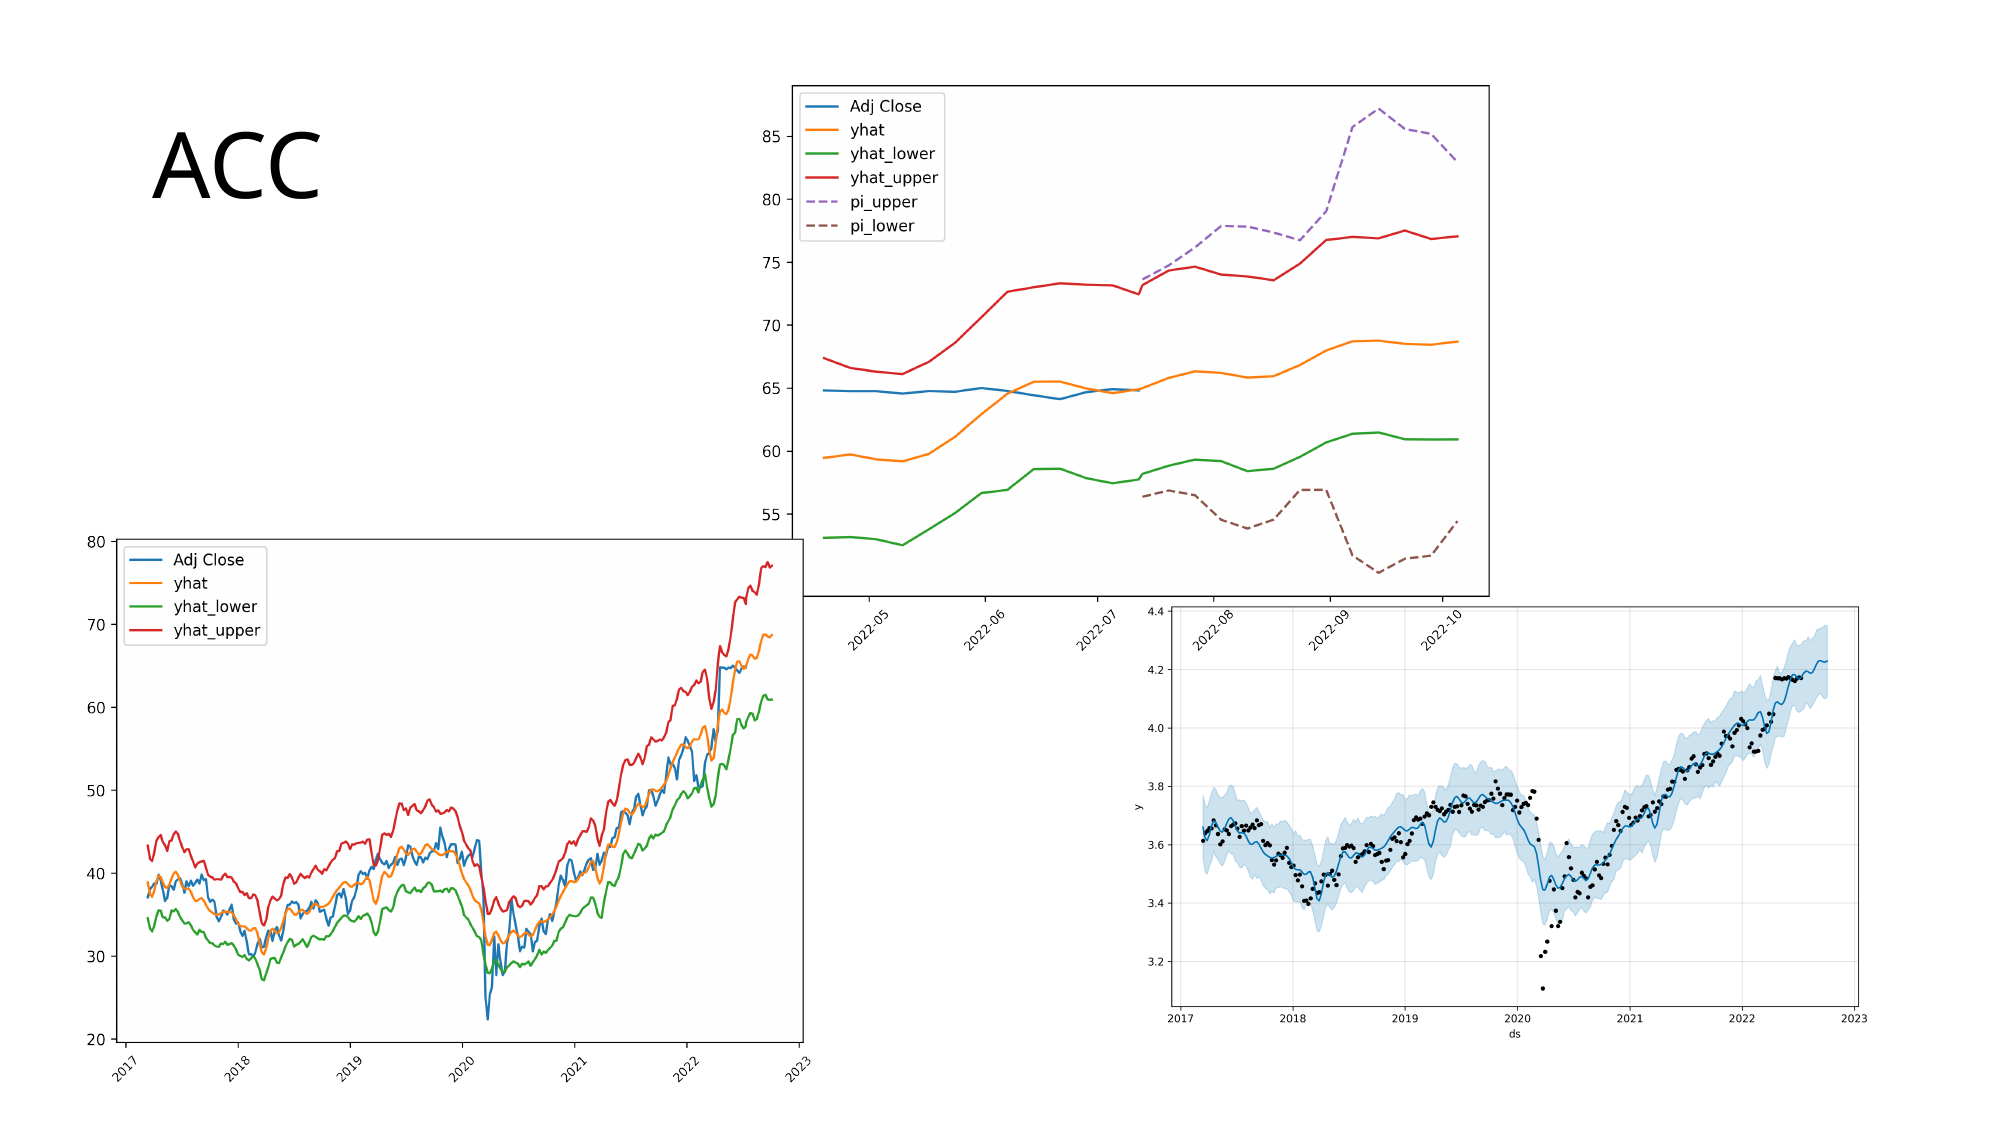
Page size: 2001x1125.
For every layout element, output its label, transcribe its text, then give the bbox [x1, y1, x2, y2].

picture [74, 74, 1500, 1095]
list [1124, 599, 1875, 1047]
title ACC [137, 59, 1863, 278]
